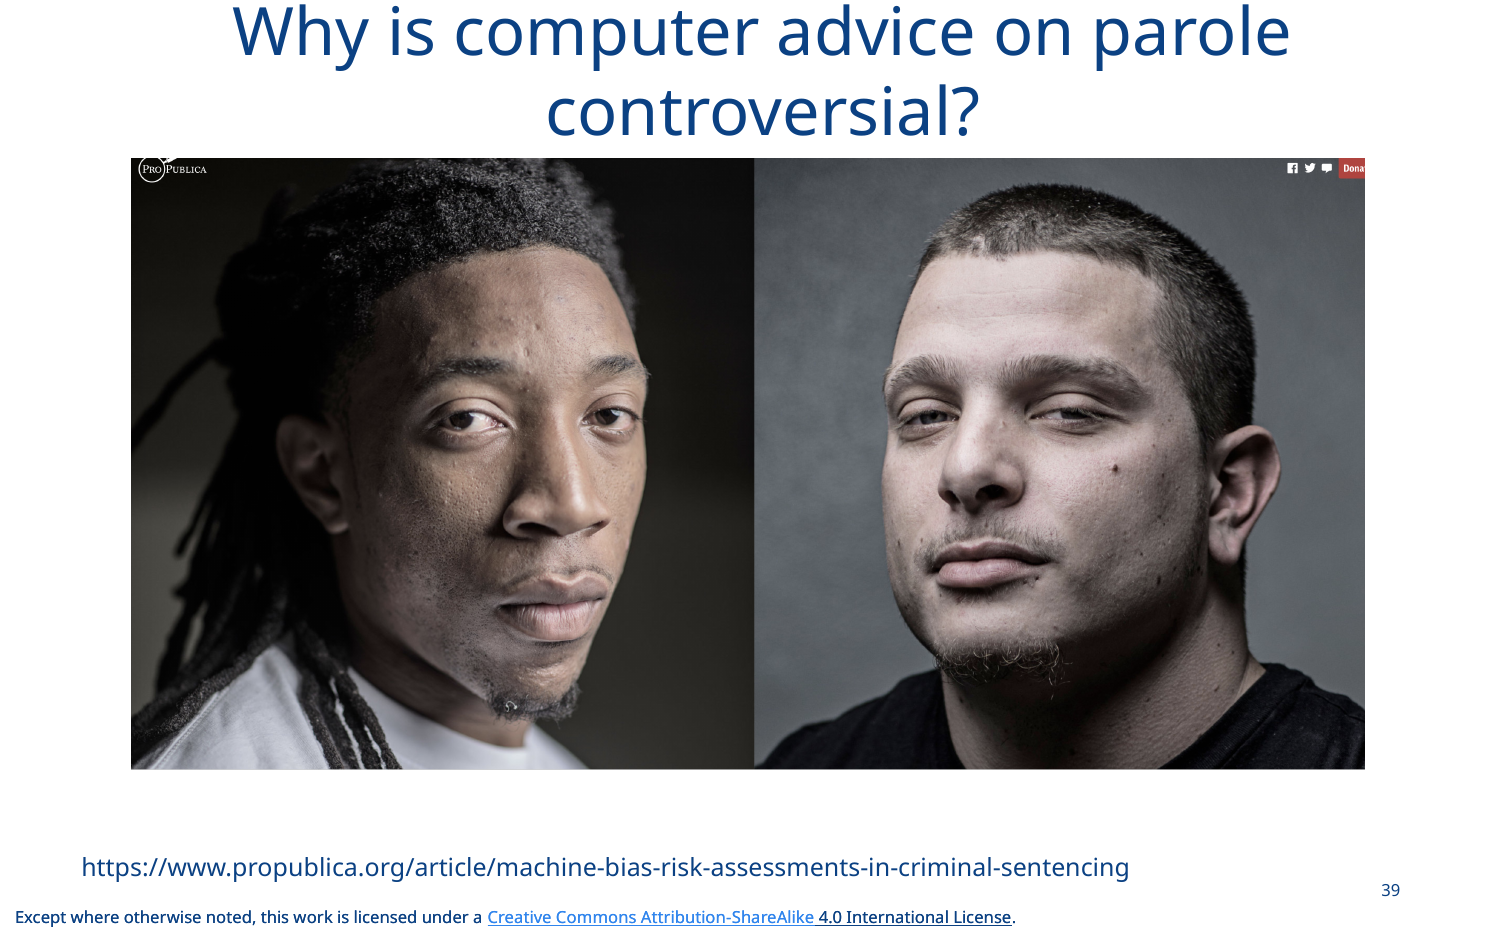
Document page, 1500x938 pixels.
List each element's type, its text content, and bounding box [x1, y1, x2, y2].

title Why is computer advice on parole controversial? [0, 0, 1500, 159]
slide_number 39 [1347, 866, 1416, 917]
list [131, 158, 1365, 770]
text_box https://www.propublica.org/article/machine-bias-risk-assessments-in-criminal-sentencing [66, 843, 1326, 889]
